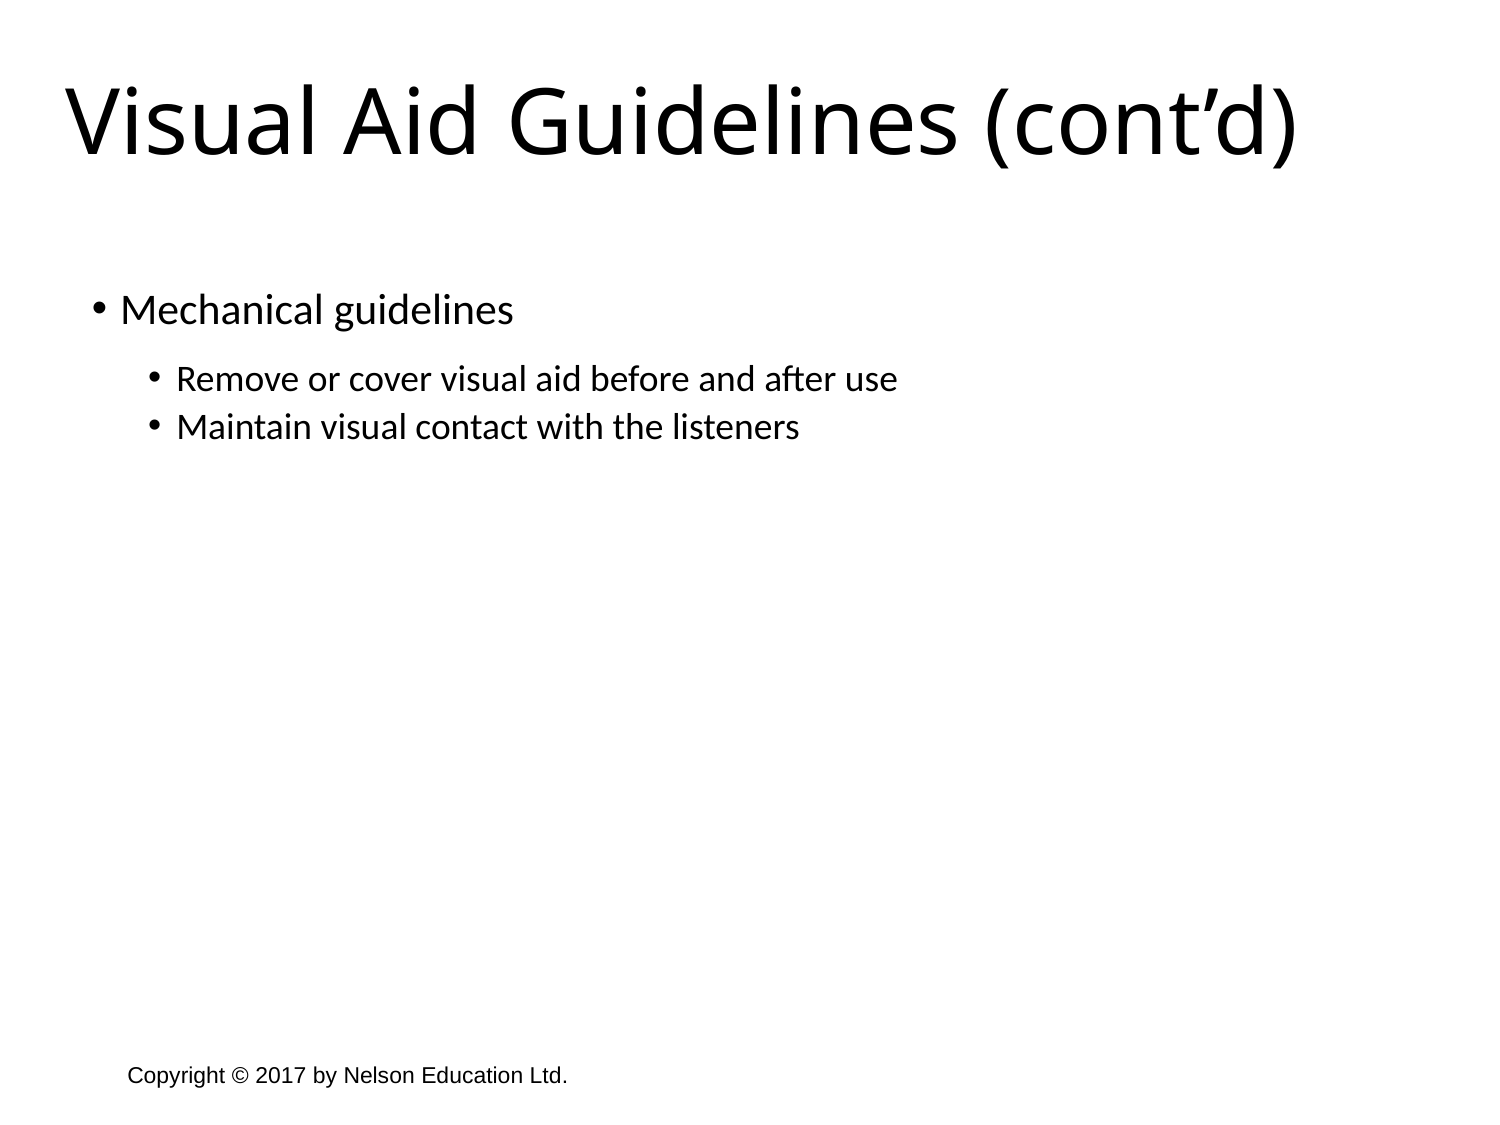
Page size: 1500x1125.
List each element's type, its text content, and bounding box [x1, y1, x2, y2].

list Mechanical guidelines Remove or cover visual aid before and after use Maintain visual contact with the listeners [76, 278, 1282, 479]
text_box Visual Aid Guidelines (cont’d) [50, 67, 1424, 197]
